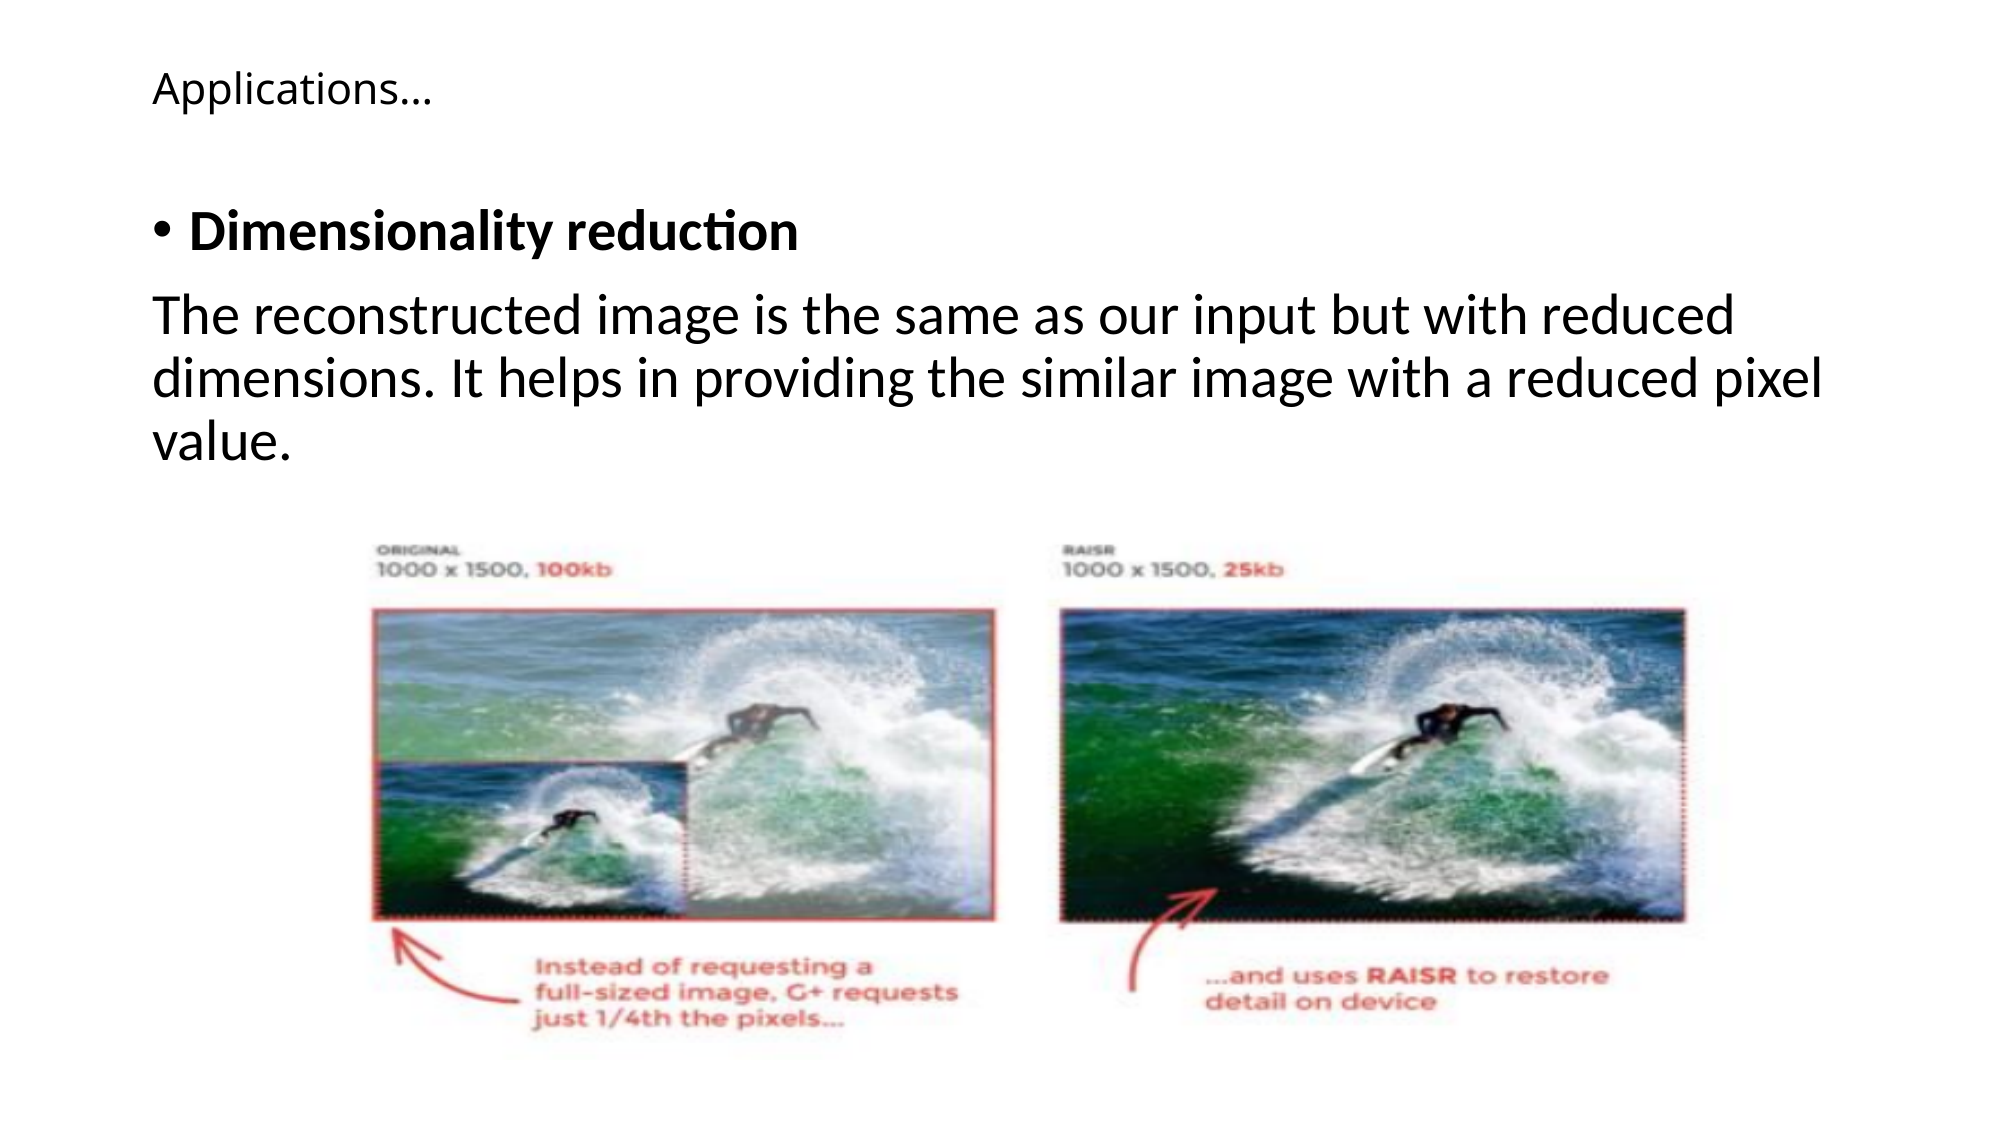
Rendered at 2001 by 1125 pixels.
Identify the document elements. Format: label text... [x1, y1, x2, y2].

title Applications… [137, 59, 1863, 122]
picture [309, 516, 1800, 1060]
list Dimensionality reduction The reconstructed image is the same as our input but with reduced dimensions. It helps in providing the similar image with a reduced pixel value. [137, 192, 1863, 1014]
